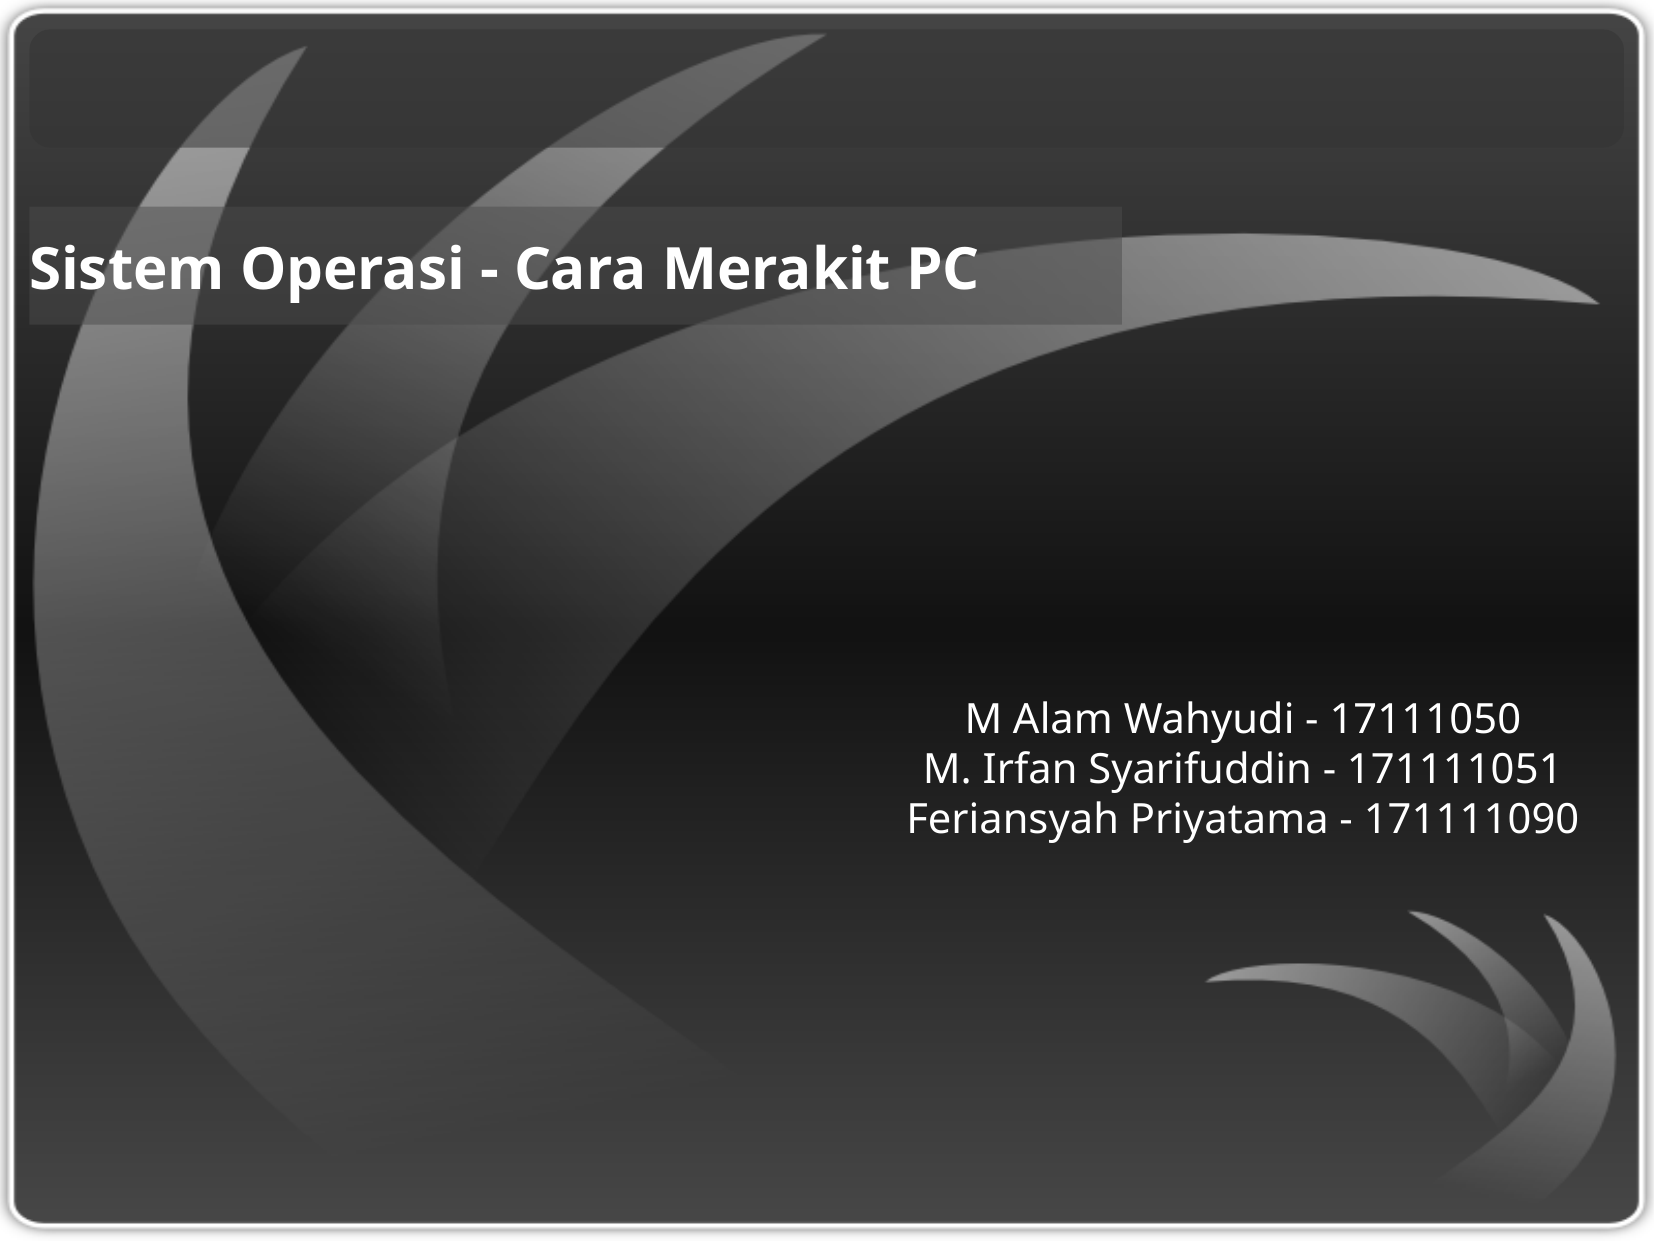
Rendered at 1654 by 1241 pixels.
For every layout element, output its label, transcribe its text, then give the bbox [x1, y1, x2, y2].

text_box M Alam Wahyudi - 17111050 M. Irfan Syarifuddin - 171111051 Feriansyah Priyatama - 171111090 [856, 432, 1630, 1152]
text_box Sistem Operasi - Cara Merakit PC [29, 206, 1122, 325]
picture [0, 0, 1654, 1241]
